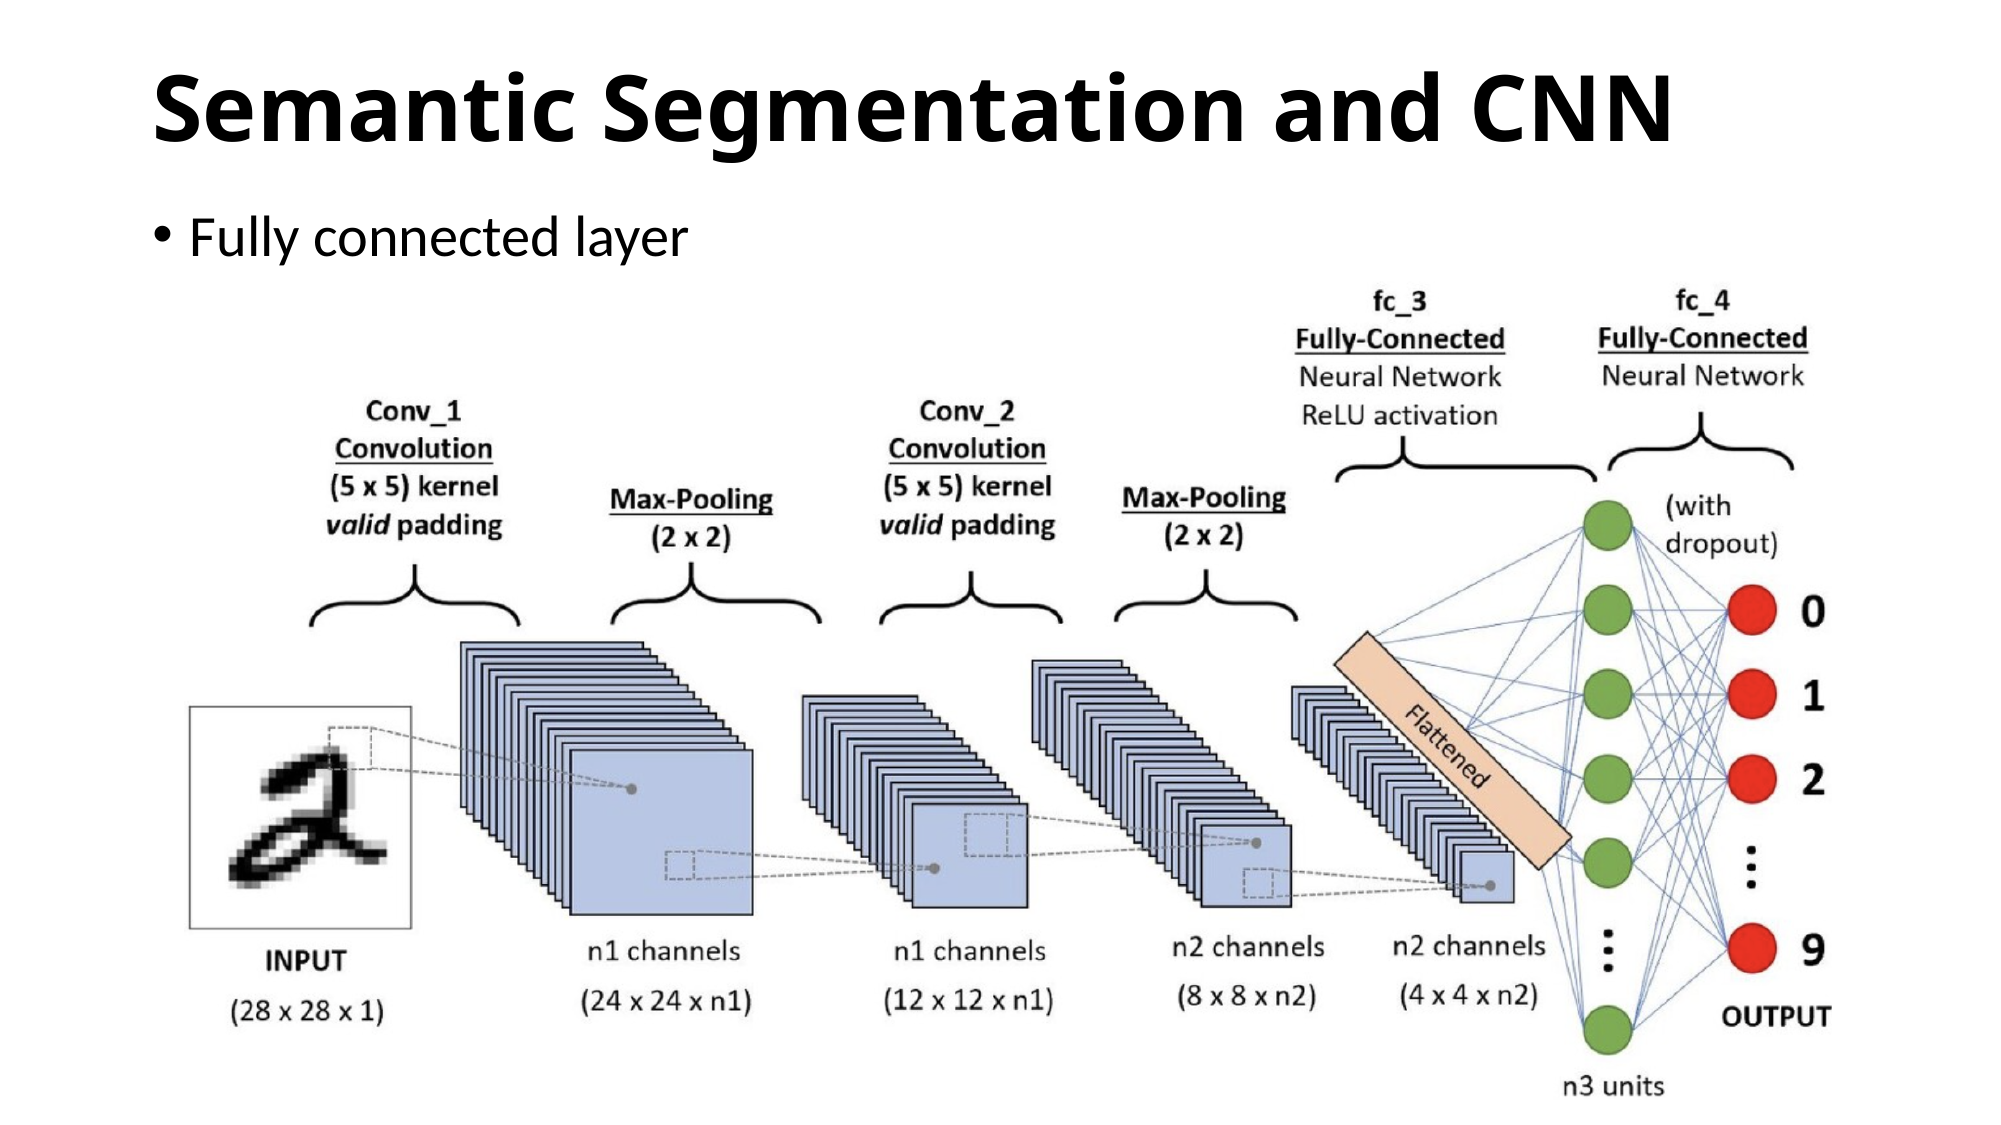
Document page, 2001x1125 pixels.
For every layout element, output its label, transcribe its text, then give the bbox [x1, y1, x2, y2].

list Fully connected layer [137, 198, 1863, 1066]
picture [168, 272, 1832, 1100]
title Semantic Segmentation and CNN [137, 24, 1863, 198]
